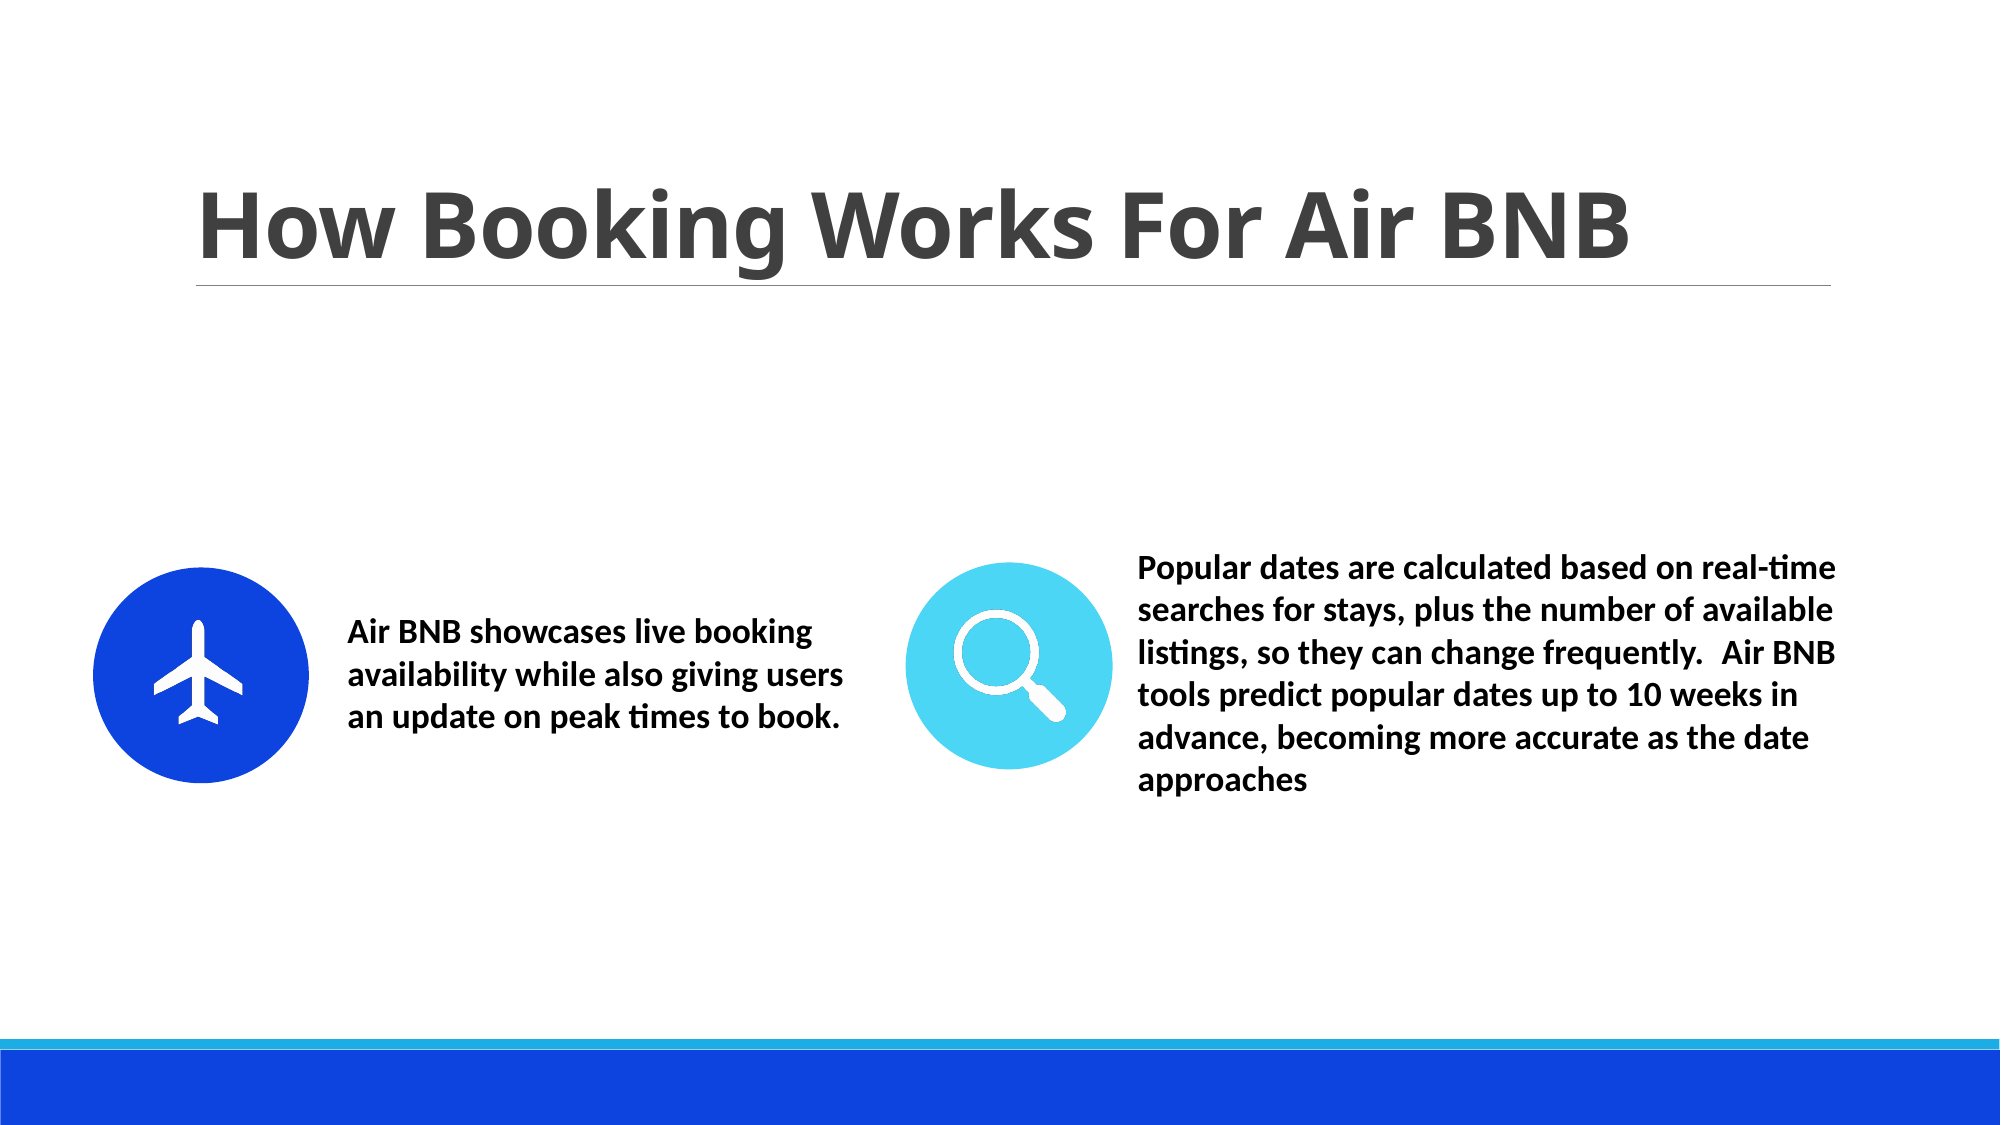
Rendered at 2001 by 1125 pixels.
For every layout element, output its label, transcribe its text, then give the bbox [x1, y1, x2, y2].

title How Booking Works For Air BNB [180, 47, 1830, 285]
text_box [62, 371, 1899, 976]
picture [940, 597, 1078, 735]
